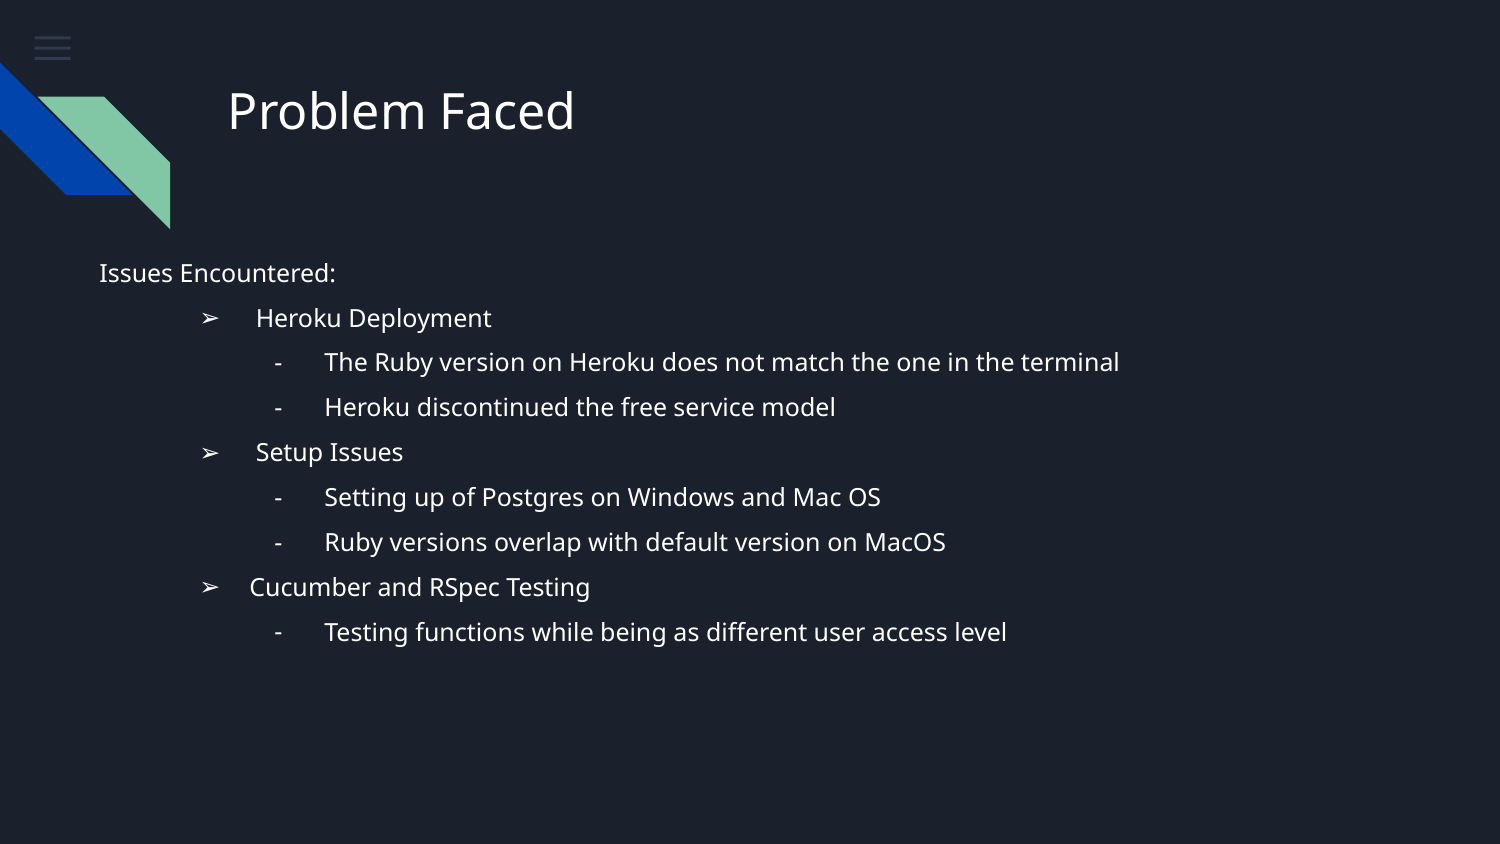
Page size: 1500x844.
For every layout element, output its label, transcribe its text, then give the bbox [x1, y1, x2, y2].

list Issues Encountered: Heroku Deployment The Ruby version on Heroku does not match the one in the terminal Heroku discontinued the free service model Setup Issues Setting up of Postgres on Windows and Mac OS Ruby versions overlap with default version on MacOS Cucumber and RSpec Testing Testing functions while being as different user access level [84, 234, 1416, 832]
title Problem Faced [212, 64, 836, 234]
